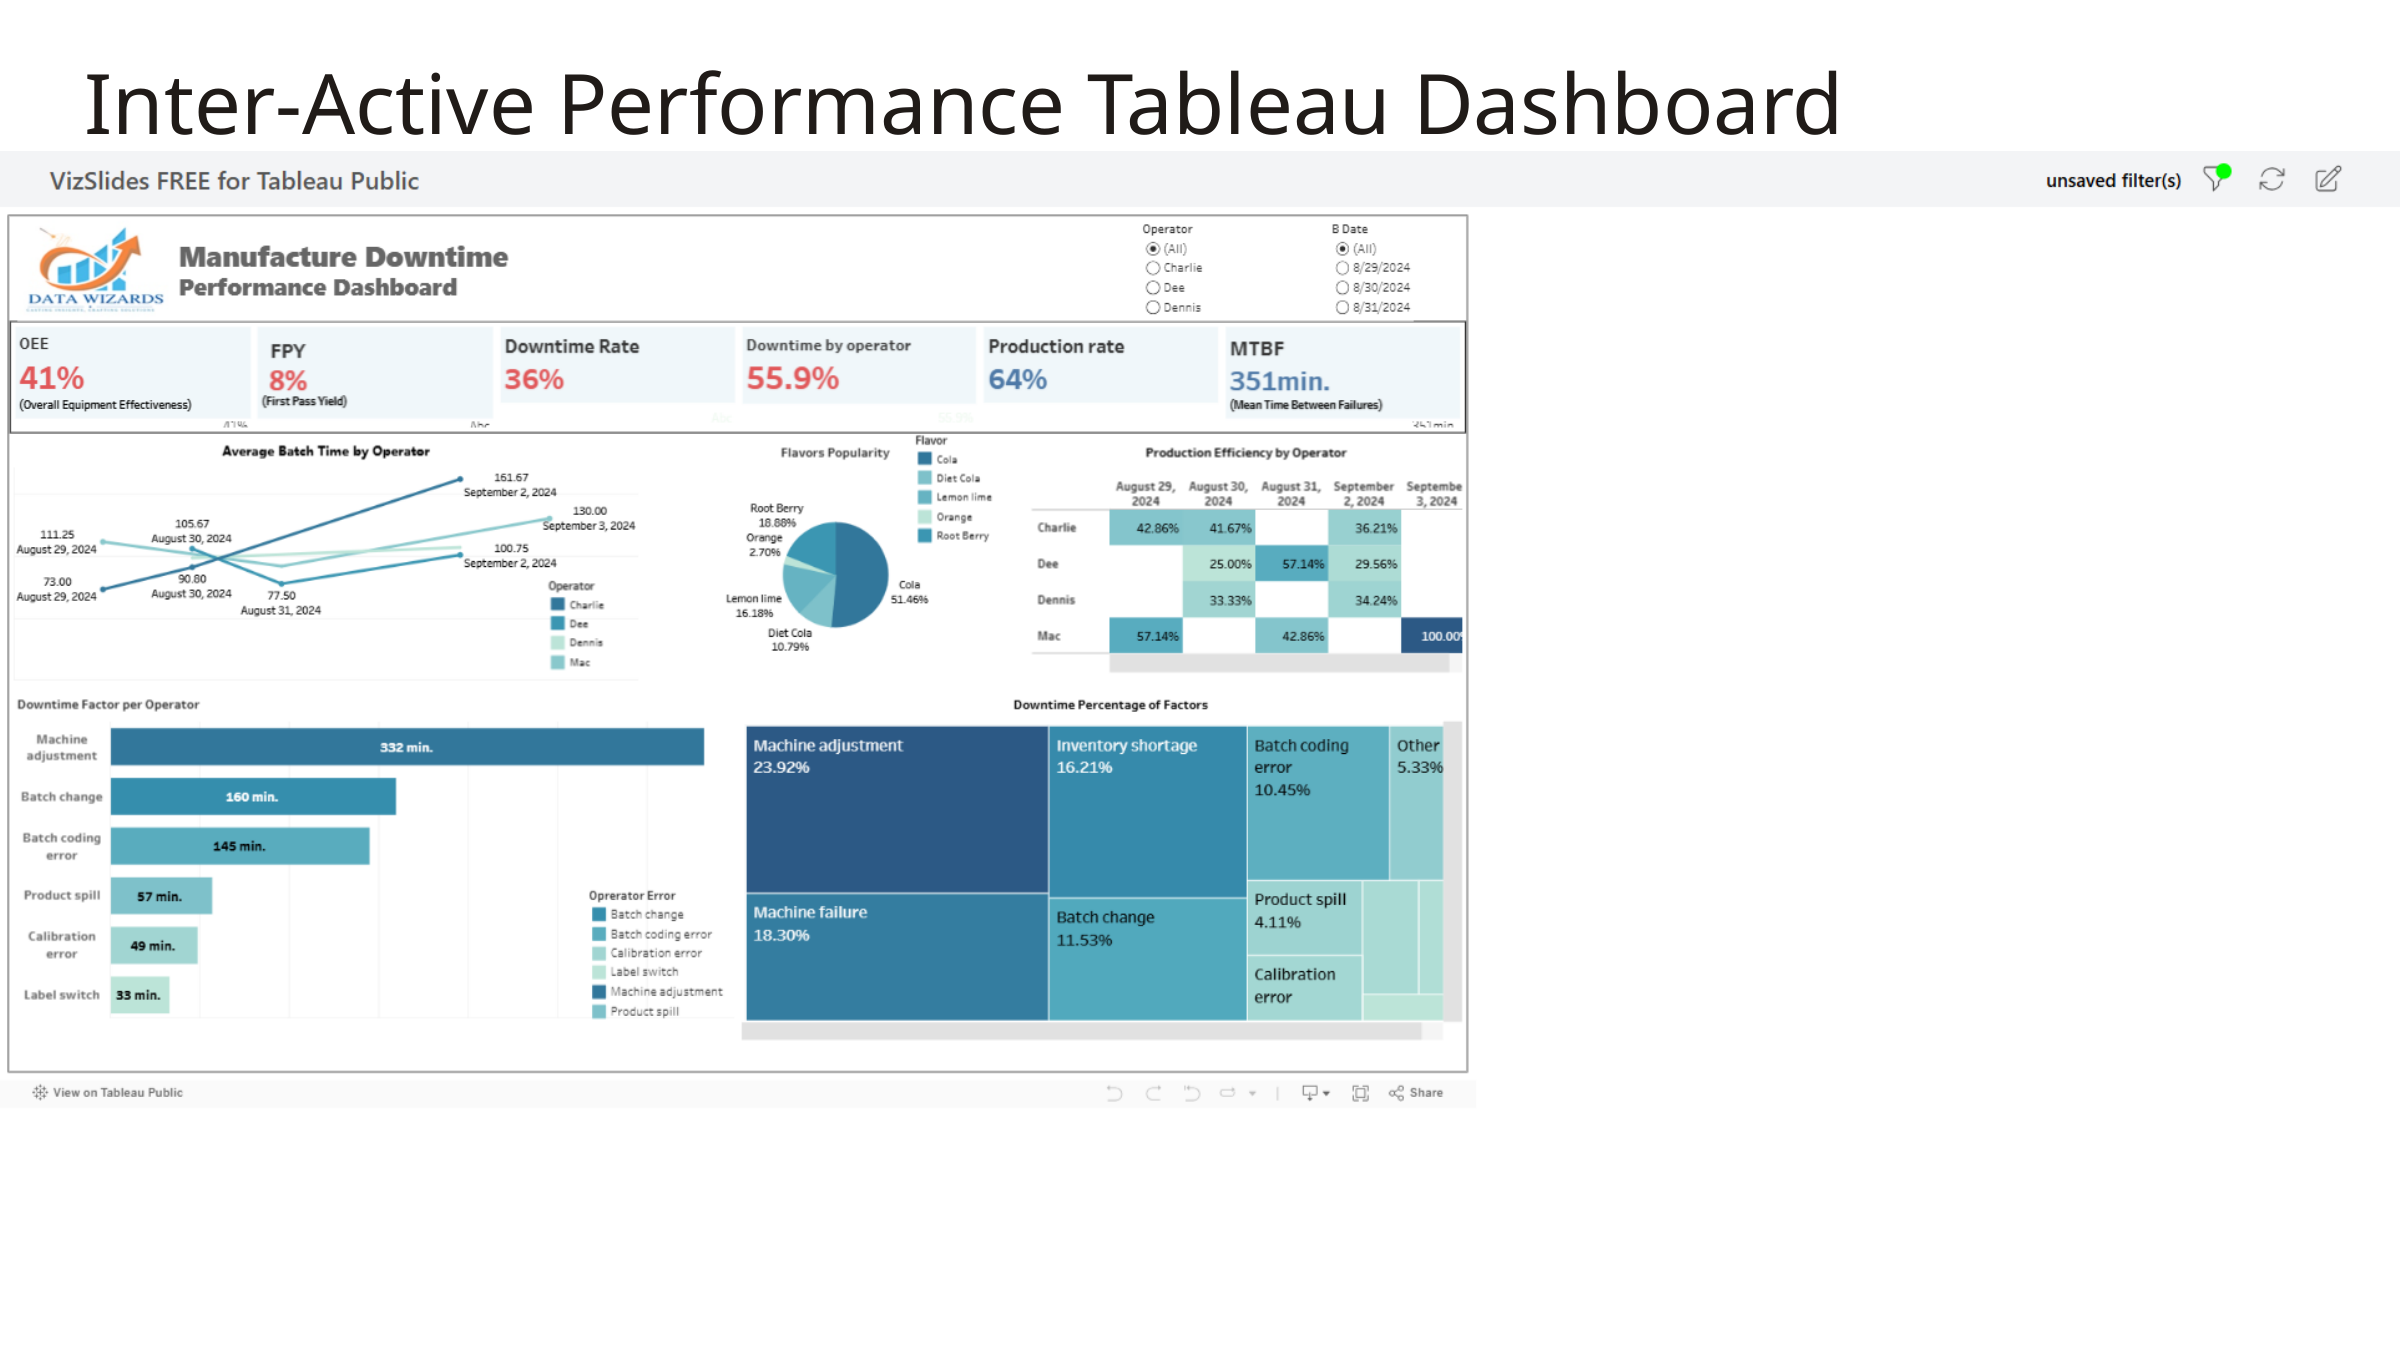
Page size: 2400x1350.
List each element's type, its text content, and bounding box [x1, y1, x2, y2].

text_box Inter-Active Performance Tableau Dashboard [84, 46, 922, 151]
picture [0, 151, 2400, 1350]
